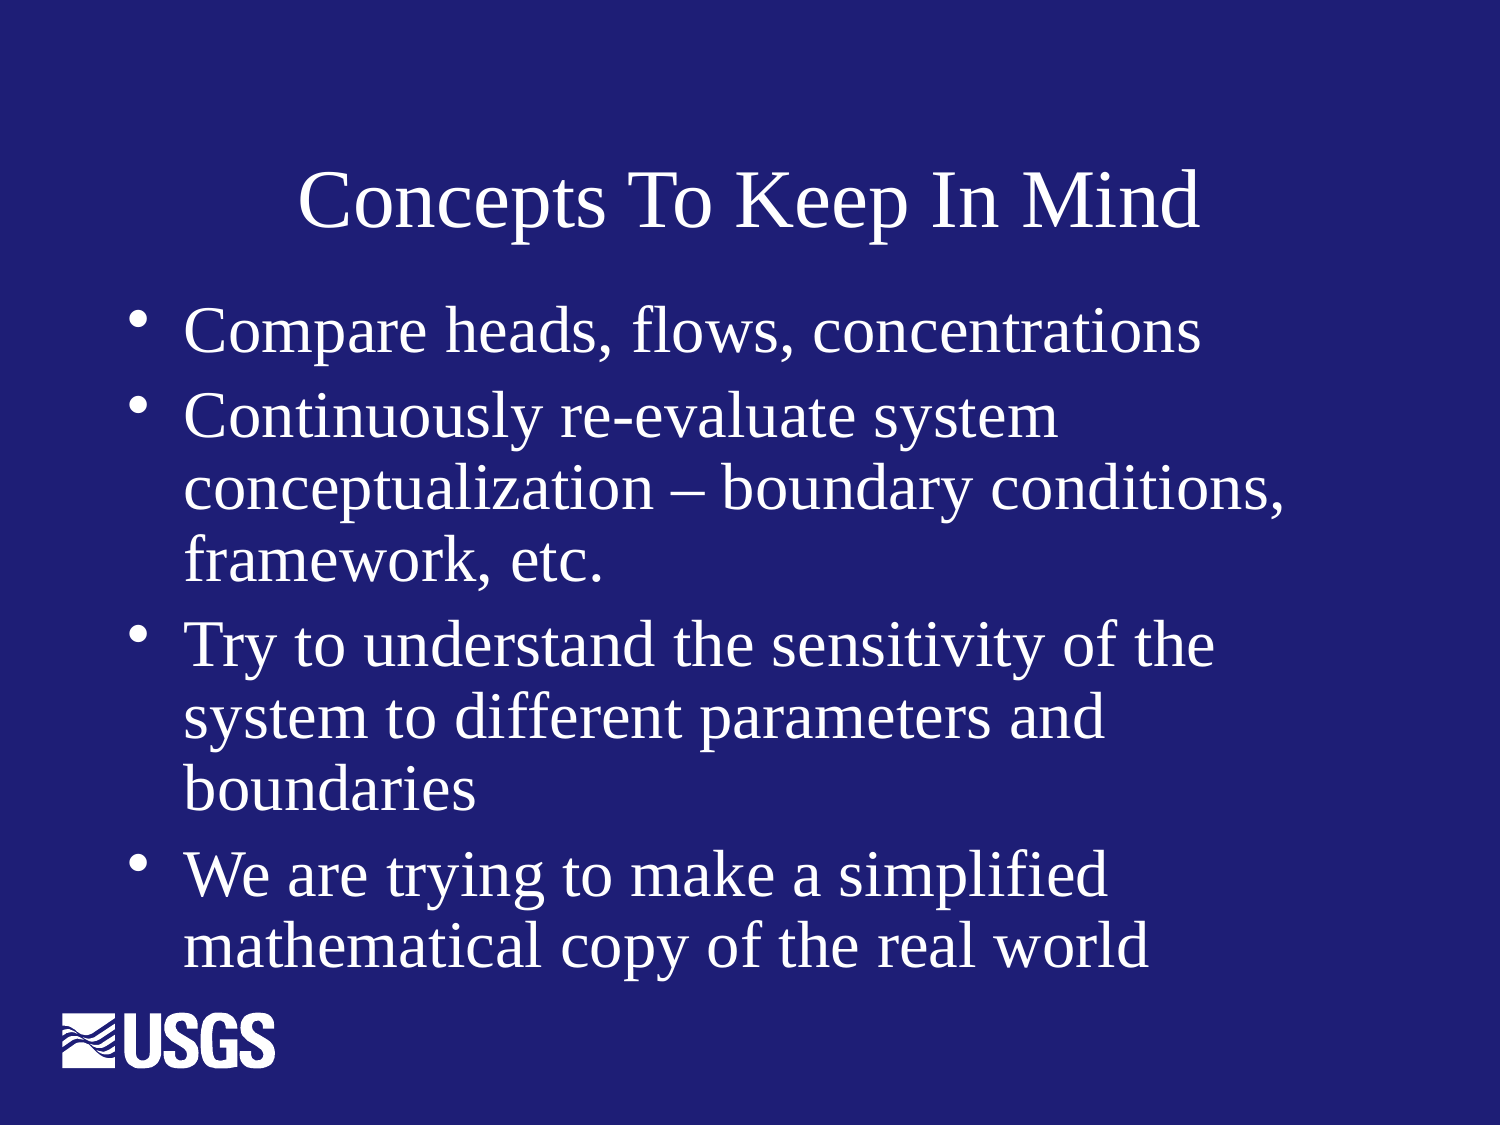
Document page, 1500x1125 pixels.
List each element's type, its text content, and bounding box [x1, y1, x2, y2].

title Concepts To Keep In Mind [112, 99, 1388, 287]
list Compare heads, flows, concentrations Continuously re-evaluate system conceptualization – boundary conditions, framework, etc. Try to understand the sensitivity of the system to different parameters and boundaries We are trying to make a simplified mathematical copy of the real world [112, 287, 1388, 963]
